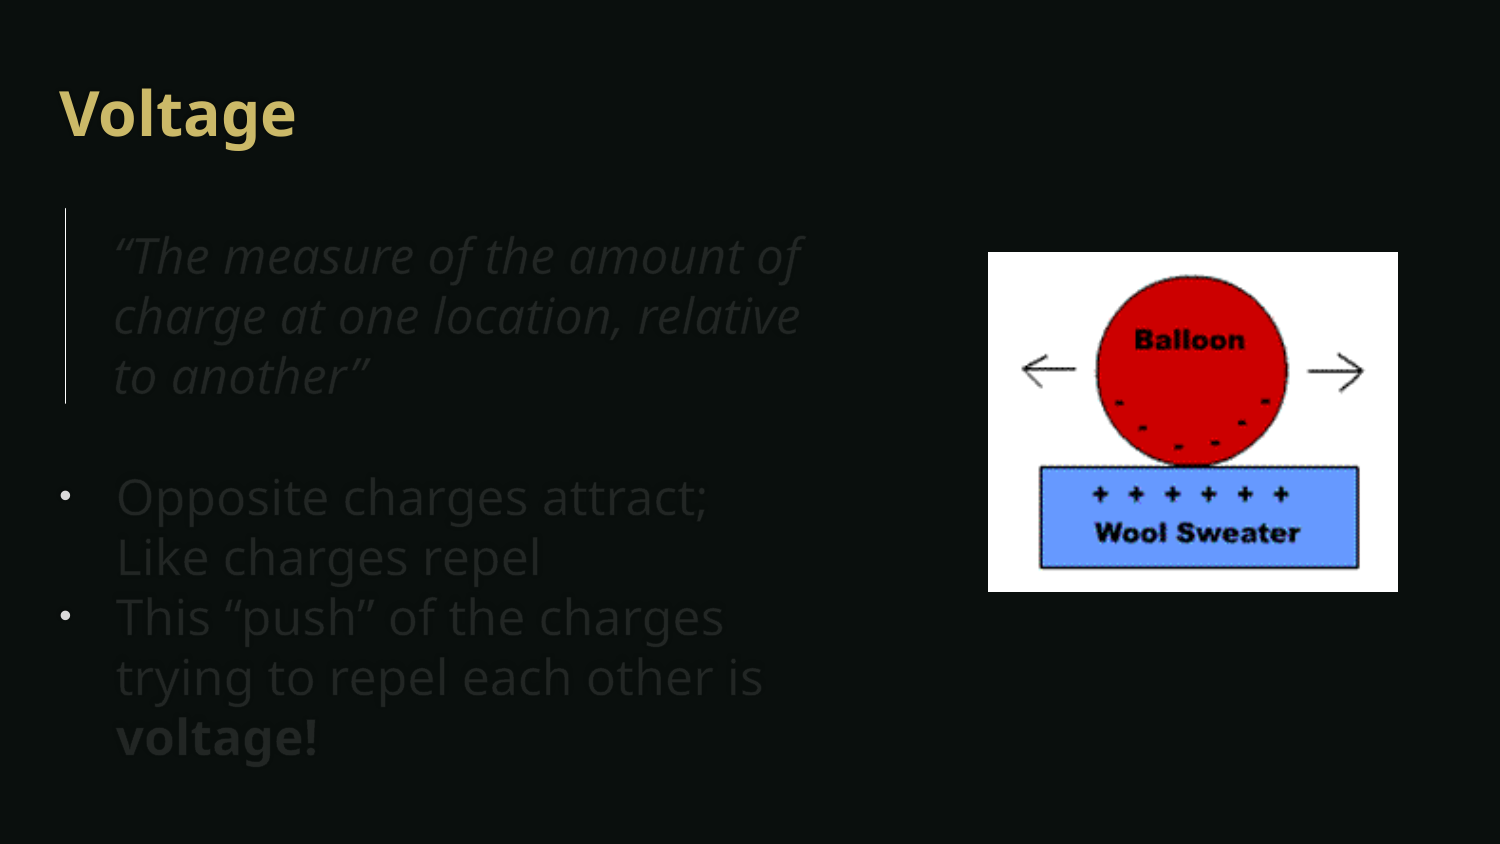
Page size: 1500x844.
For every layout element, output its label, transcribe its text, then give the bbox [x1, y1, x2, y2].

subtitle “The measure of the amount of charge at one location, relative to another” [97, 208, 821, 338]
title Voltage [44, 58, 537, 188]
picture [988, 252, 1398, 592]
text_box Opposite charges attract; Like charges repel This “push” of the charges trying to repel each other is voltage! [44, 450, 872, 580]
